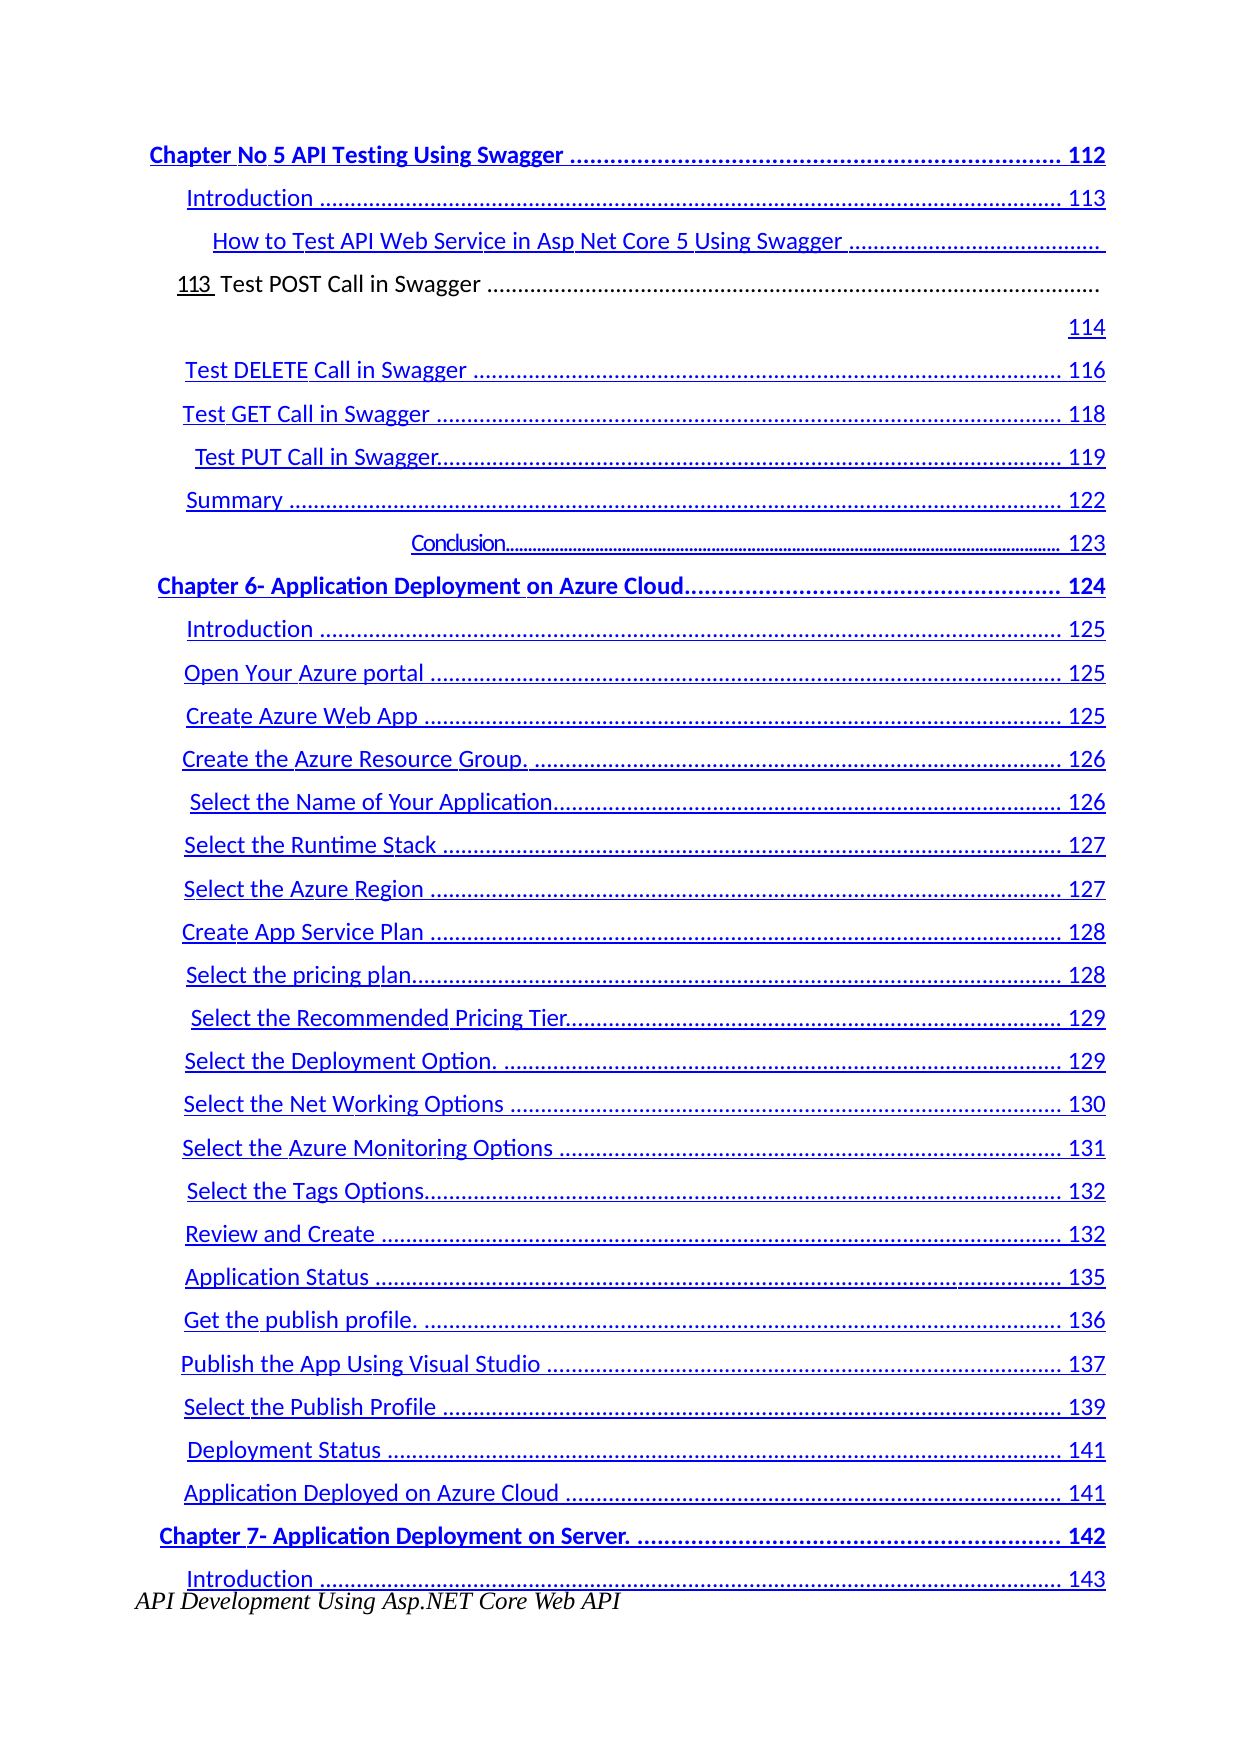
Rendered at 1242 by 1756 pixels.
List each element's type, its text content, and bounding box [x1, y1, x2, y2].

text_box API Development Using Asp.NET Core Web API [133, 1585, 629, 1615]
text_box Chapter No 5 API Testing Using Swagger ......................................................................... 112 Introduction ......................................................................................................................... 113 How to Test API Web Service in Asp Net Core 5 Using Swagger ......................................... 113 Test POST Call in Swagger .................................................................................................... 114 Test DELETE Call in Swagger ................................................................................................ 116 Test GET Call in Swagger ...................................................................................................... 118 Test PUT Call in Swagger...................................................................................................... 119 Summary .............................................................................................................................. 122 Conclusion............................................................................................................................ 123 Chapter 6- Application Deployment on Azure Cloud........................................................ 124 Introduction ......................................................................................................................... 125 Open Your Azure portal ....................................................................................................... 125 Create Azure Web App ........................................................................................................ 125 Create the Azure Resource Group. ...................................................................................... 126 Select the Name of Your Application................................................................................... 126 Select the Runtime Stack ..................................................................................................... 127 Select the Azure Region ....................................................................................................... 127 Create App Service Plan ....................................................................................................... 128 Select the pricing plan.......................................................................................................... 128 Select the Recommended Pricing Tier................................................................................. 129 Select the Deployment Option. ........................................................................................... 129 Select the Net Working Options .......................................................................................... 130 Select the Azure Monitoring Options .................................................................................. 131 Select the Tags Options........................................................................................................ 132 Review and Create ............................................................................................................... 132 Application Status ................................................................................................................ 135 Get the publish profile. ........................................................................................................ 136 Publish the App Using Visual Studio .................................................................................... 137 Select the Publish Profile ..................................................................................................... 139 Deployment Status .............................................................................................................. 141 Application Deployed on Azure Cloud ................................................................................. 141 Chapter 7- Application Deployment on Server. ............................................................... 142 Introduction ......................................................................................................................... 143 [147, 122, 1107, 1593]
